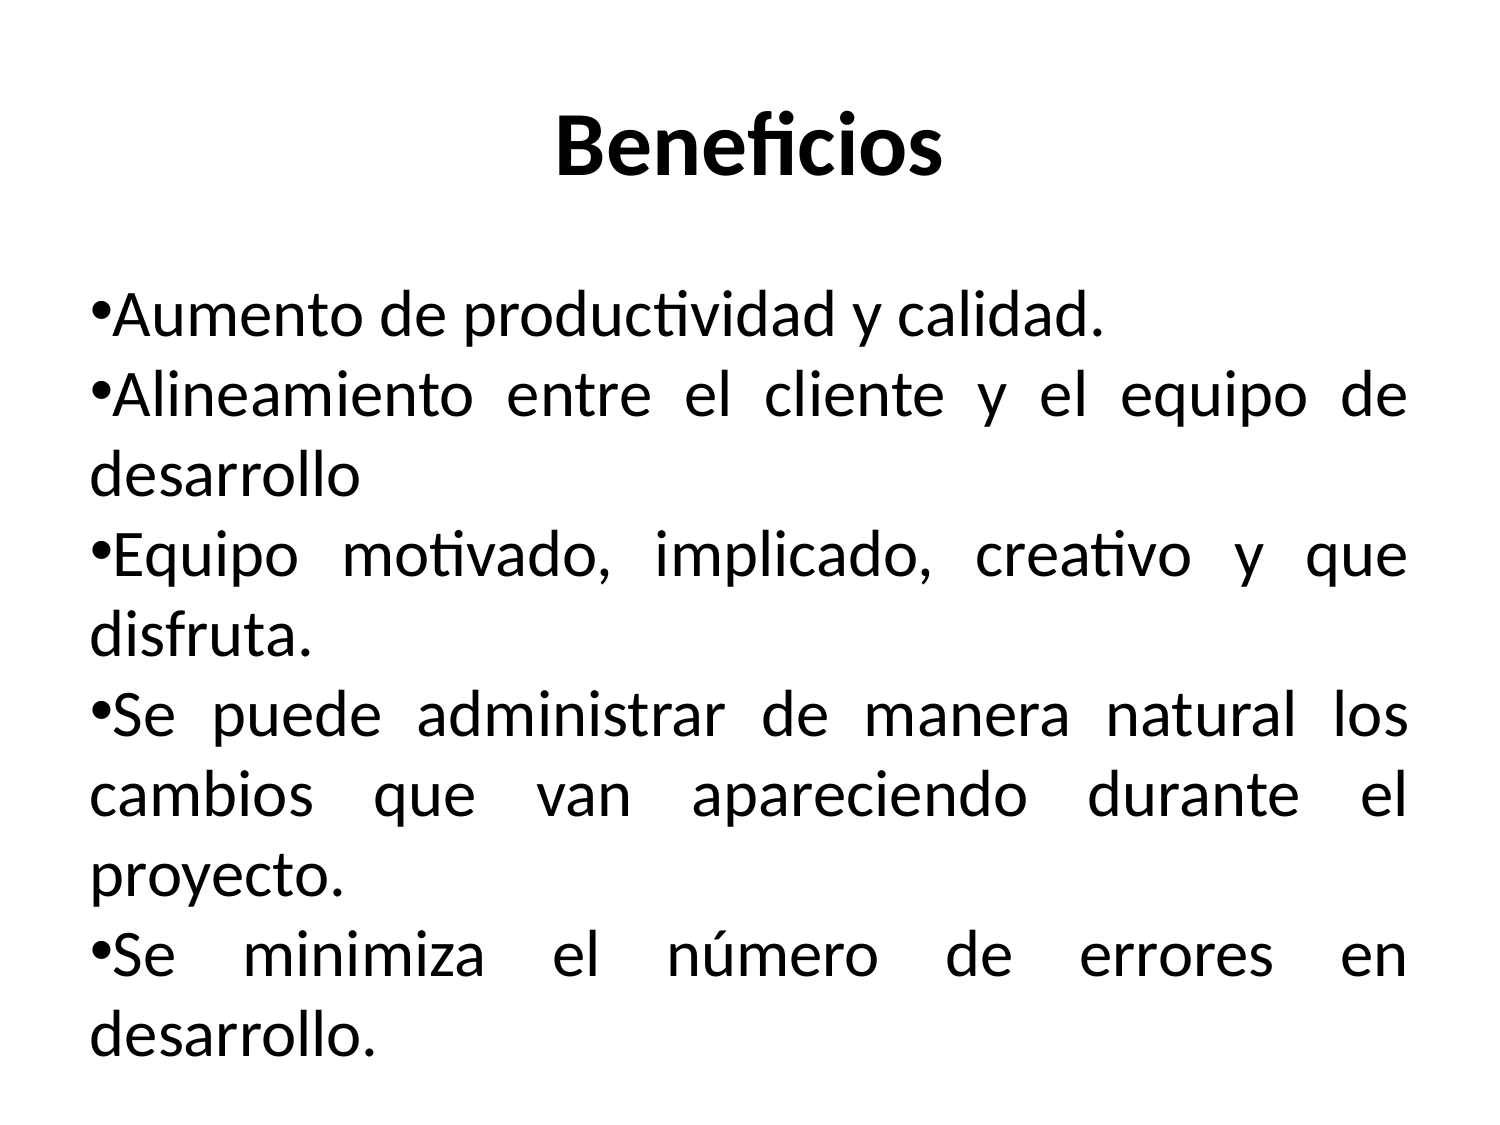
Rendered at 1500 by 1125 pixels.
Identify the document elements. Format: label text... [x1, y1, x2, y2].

text_box Beneficios [74, 45, 1425, 233]
text_box Aumento de productividad y calidad. Alineamiento entre el cliente y el equipo de desarrollo Equipo motivado, implicado, creativo y que disfruta. Se puede administrar de manera natural los cambios que van apareciendo durante el proyecto. Se minimiza el número de errores en desarrollo. [74, 262, 1425, 1005]
